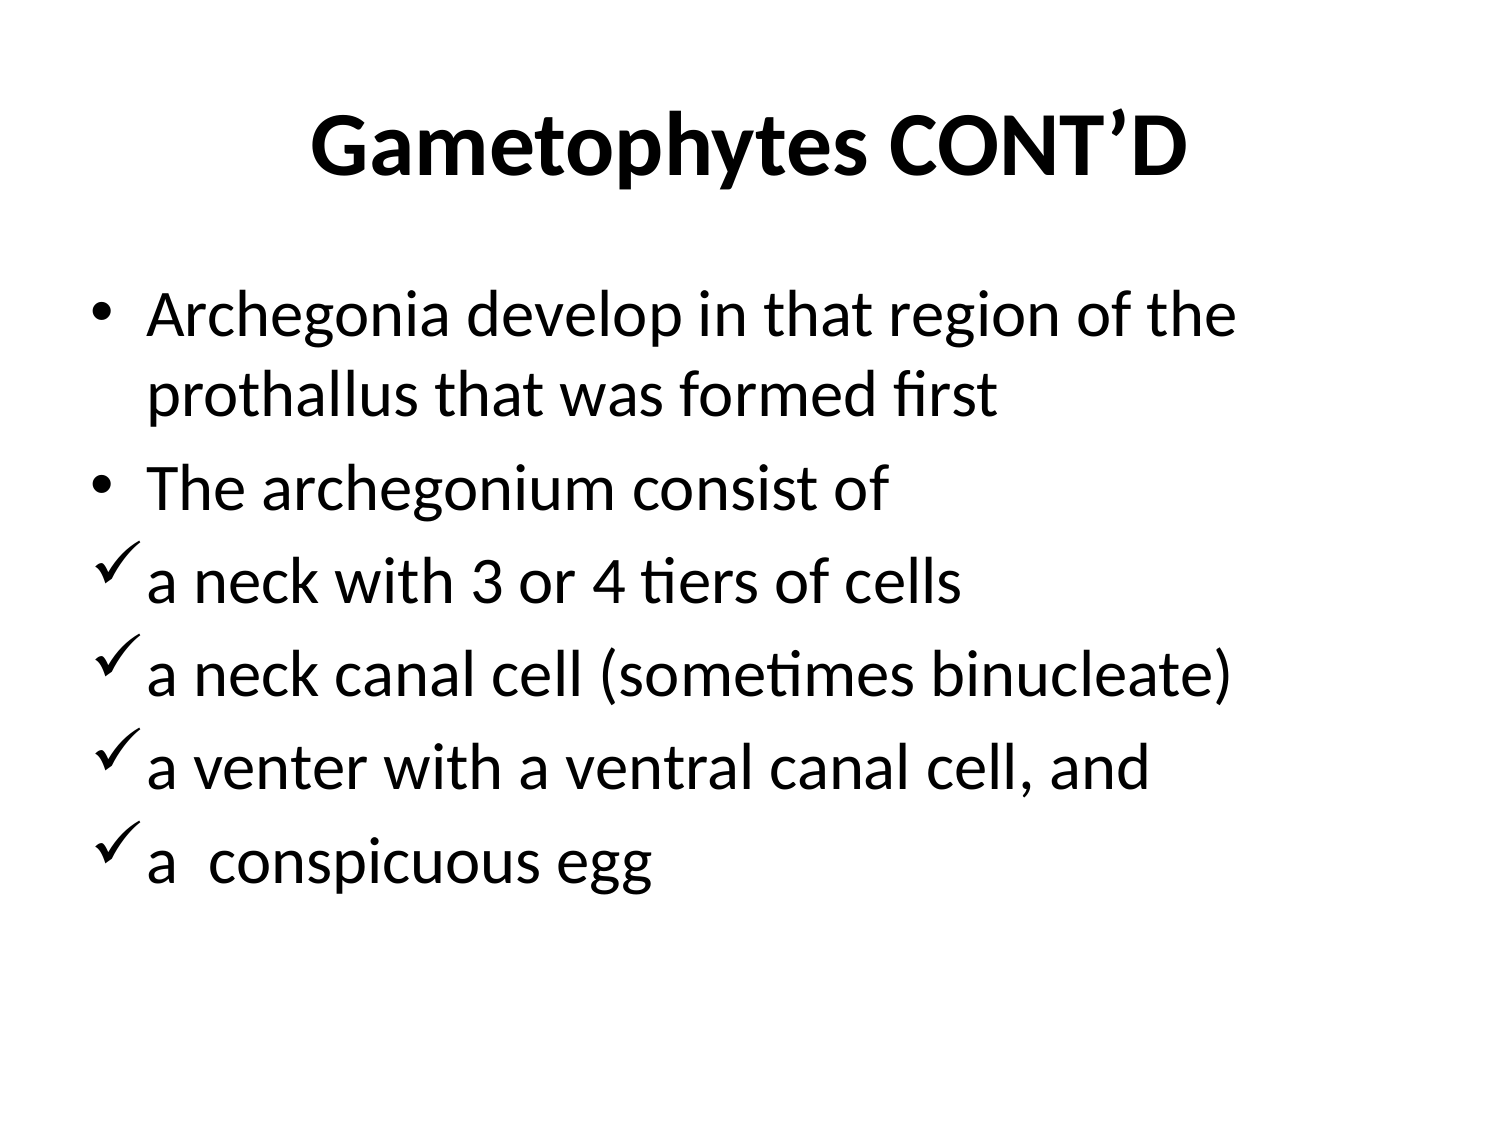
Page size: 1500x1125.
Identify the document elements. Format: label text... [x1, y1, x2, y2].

list Archegonia develop in that region of the prothallus that was formed first The archegonium consist of a neck with 3 or 4 tiers of cells a neck canal cell (sometimes binucleate) a venter with a ventral canal cell, and a conspicuous egg [75, 262, 1425, 1005]
title Gametophytes CONT’D [75, 45, 1425, 233]
